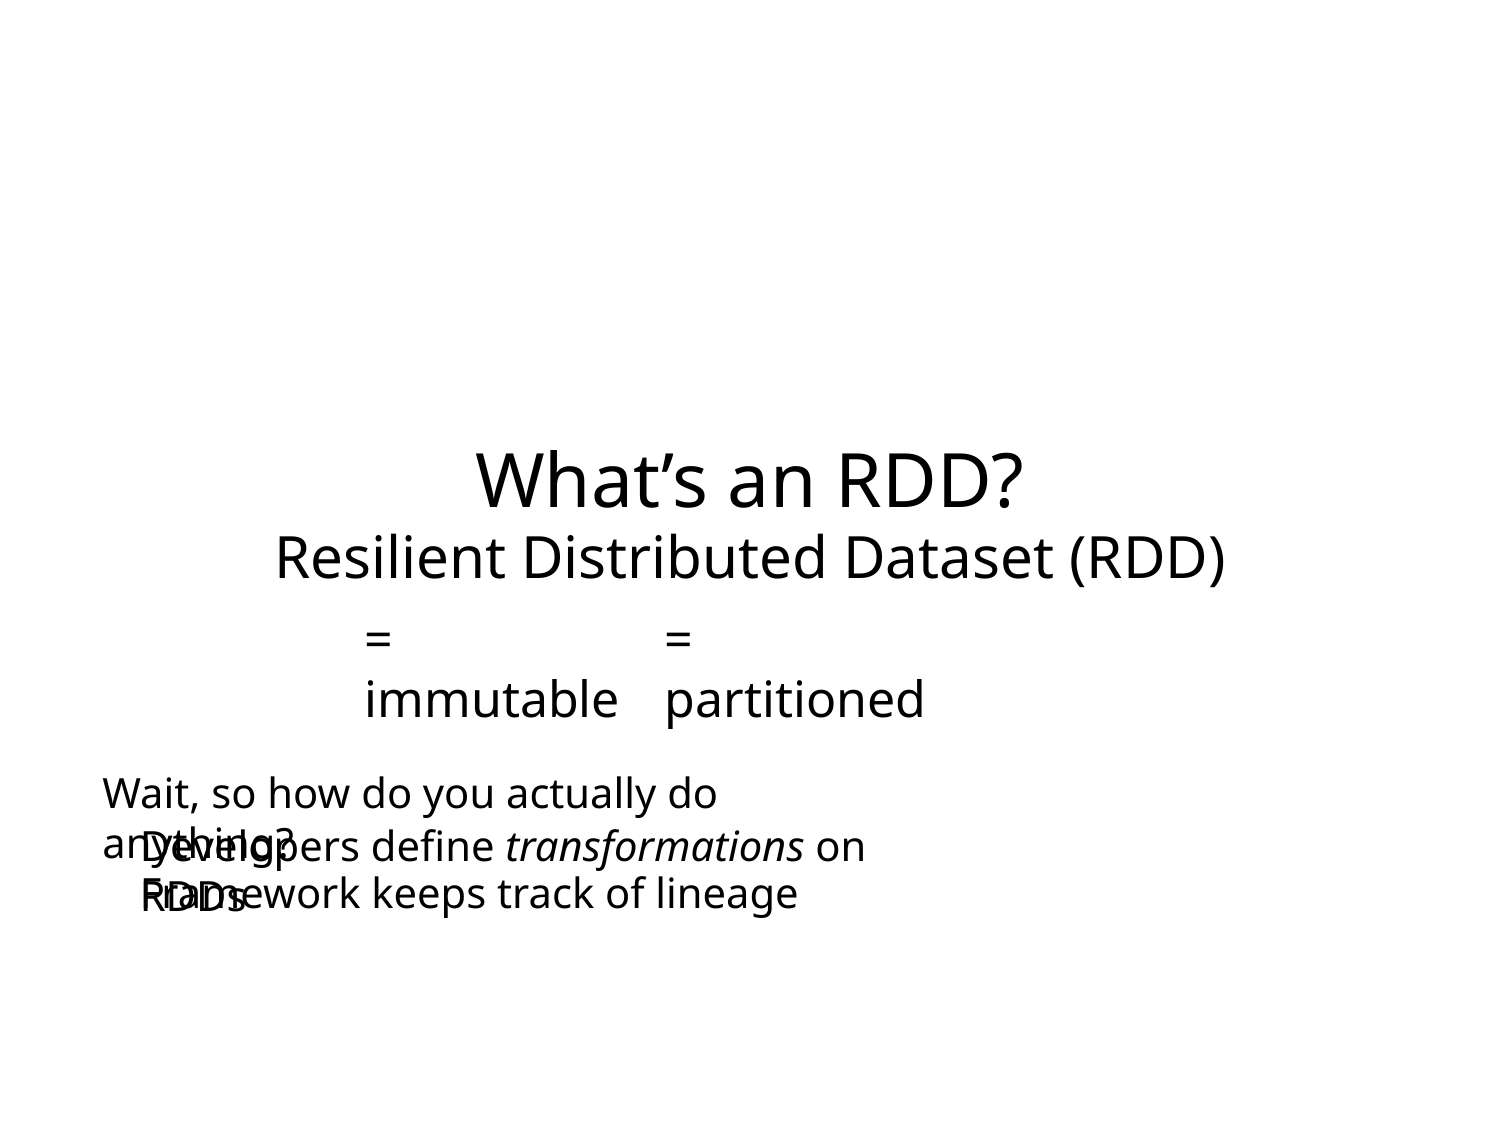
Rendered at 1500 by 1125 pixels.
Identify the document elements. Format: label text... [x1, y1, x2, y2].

text_box = partitioned [675, 599, 975, 735]
text_box Wait, so how do you actually do anything? [87, 759, 888, 875]
text_box Resilient Distributed Dataset (RDD) [0, 512, 1500, 598]
text_box What’s an RDD? [0, 425, 1500, 512]
text_box Framework keeps track of lineage [125, 859, 925, 925]
text_box = immutable [350, 599, 675, 735]
text_box Developers define transformations on RDDs [125, 812, 925, 859]
